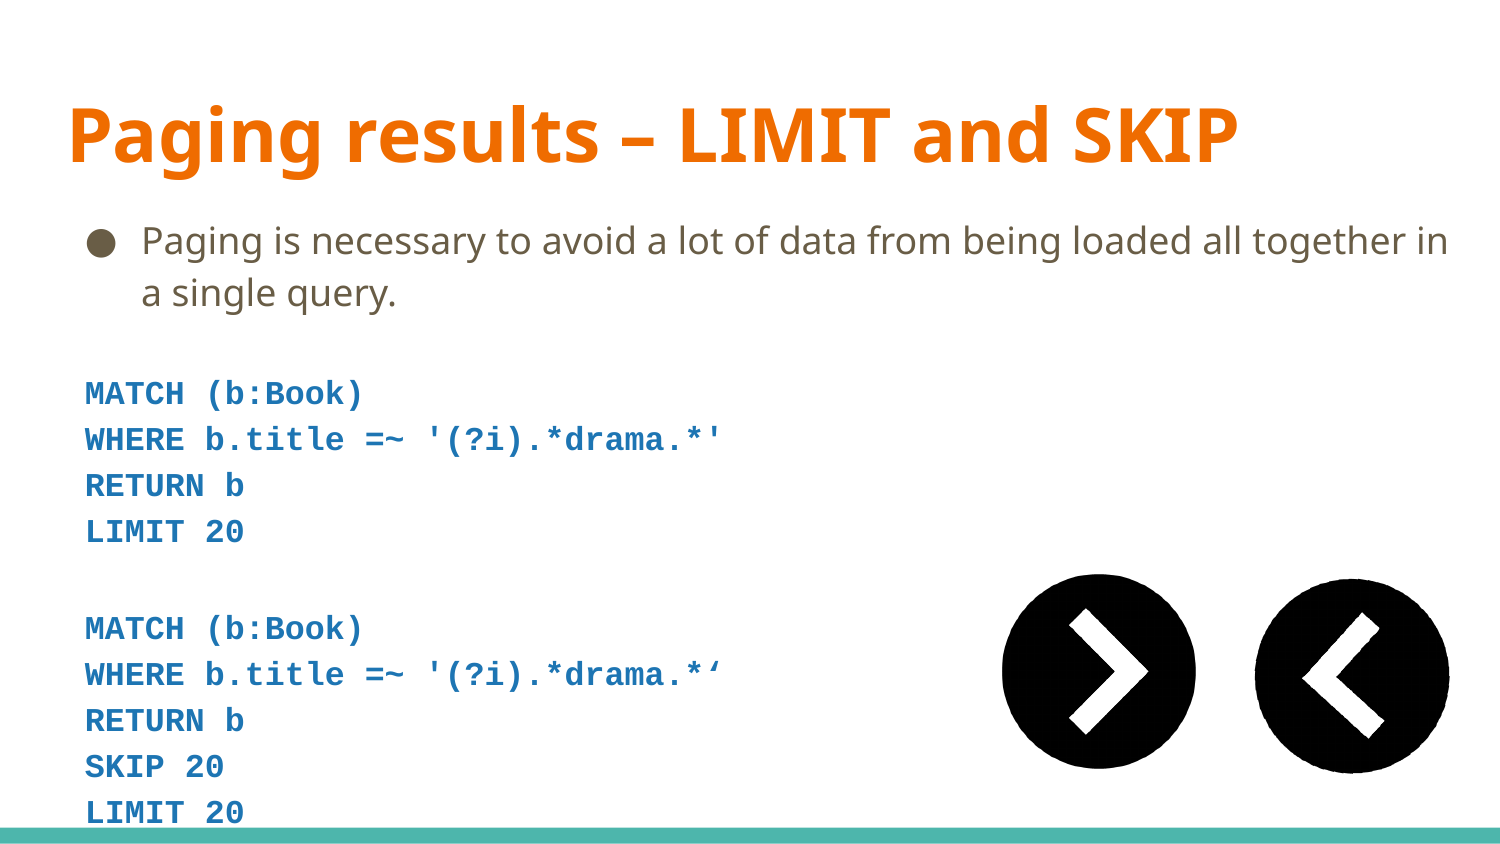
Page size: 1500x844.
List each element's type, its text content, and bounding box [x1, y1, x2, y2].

title Paging results – LIMIT and SKIP [51, 72, 1449, 189]
list Paging is necessary to avoid a lot of data from being loaded all together in a single query. MATCH (b:Book) WHERE b.title =~ '(?i).*drama.*' RETURN b LIMIT 20 MATCH (b:Book) WHERE b.title =~ '(?i).*drama.*‘ RETURN b SKIP 20 LIMIT 20 [51, 195, 1479, 808]
picture [1226, 550, 1478, 802]
picture [977, 550, 1219, 792]
